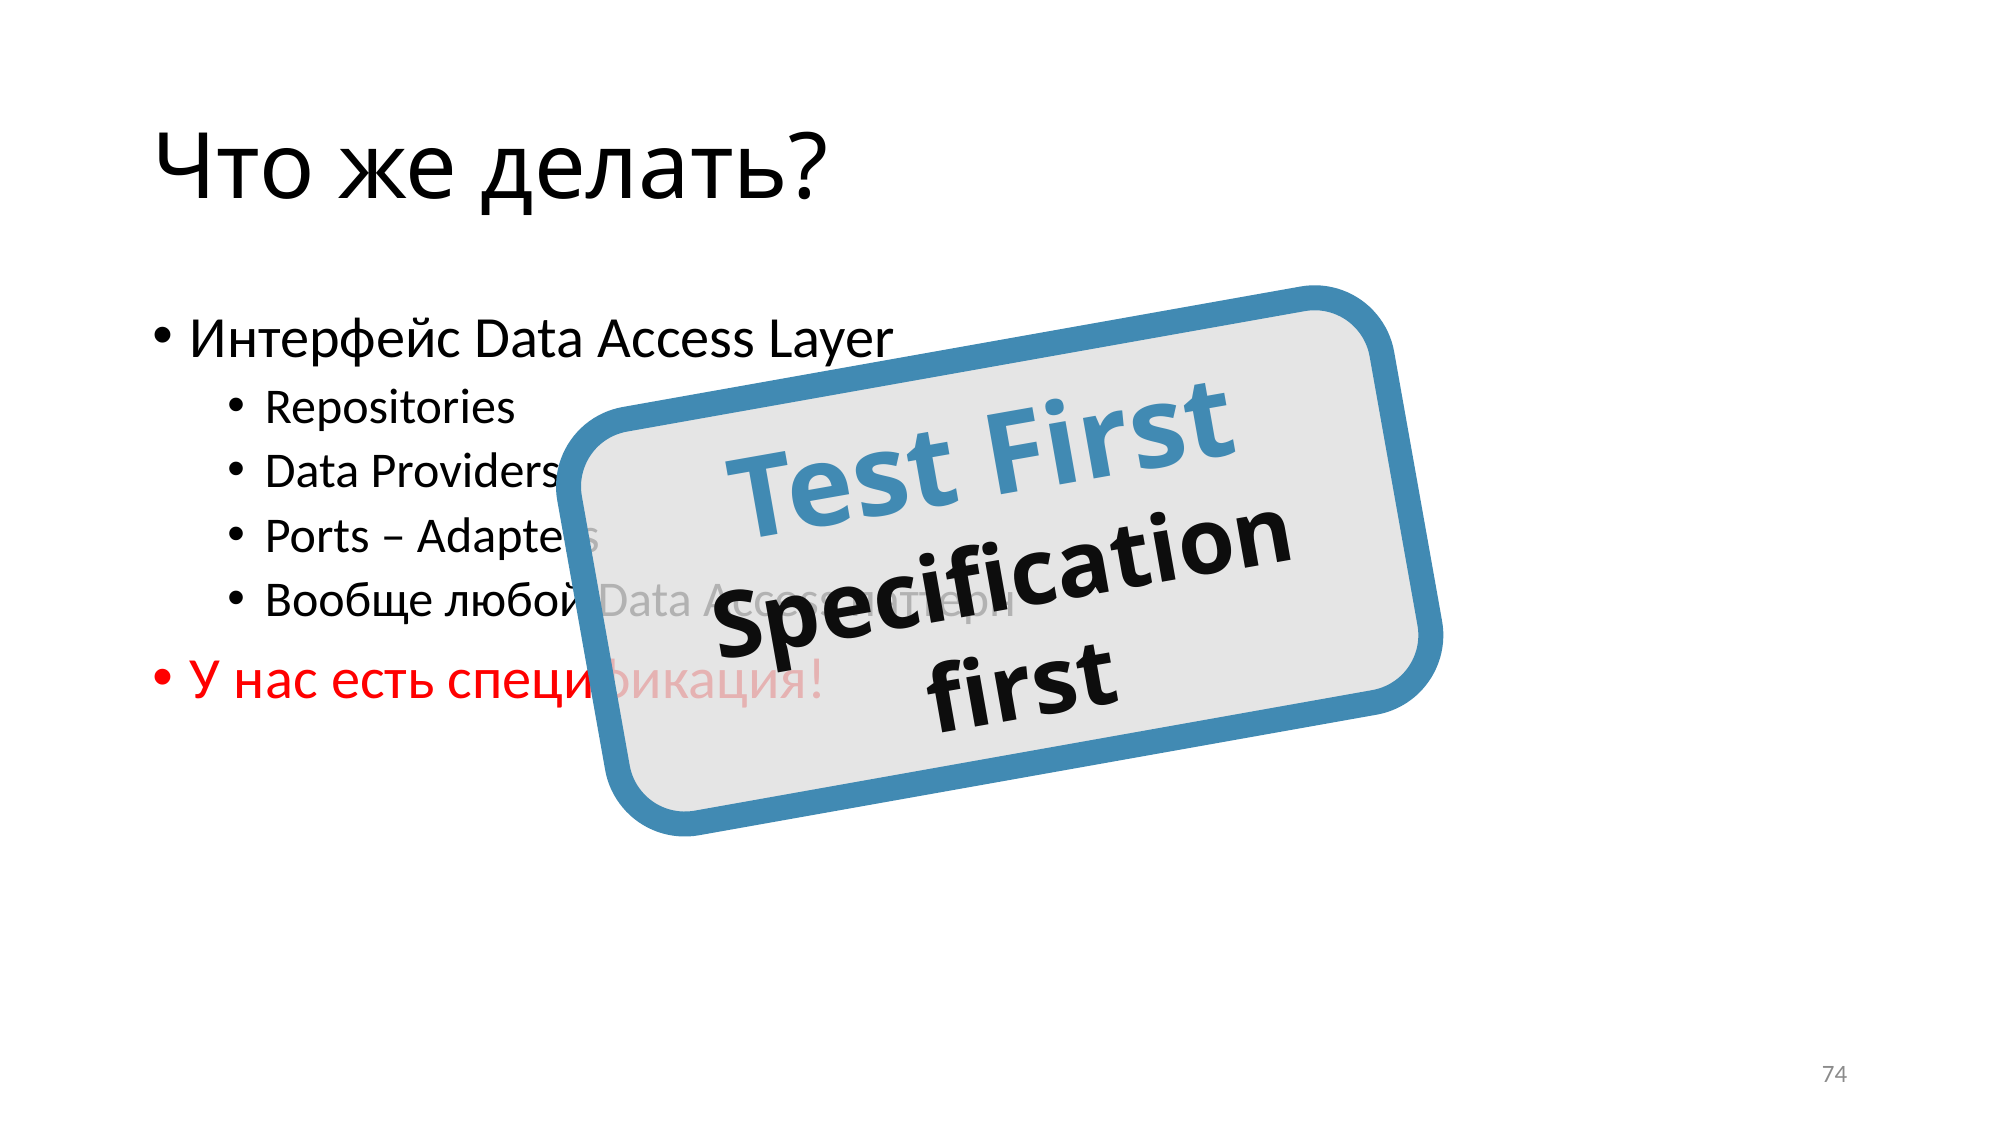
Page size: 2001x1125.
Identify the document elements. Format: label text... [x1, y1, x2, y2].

text_box Test First Specification first [567, 296, 1432, 826]
title Что же делать? [137, 59, 1863, 278]
list Интерфейс Data Access Layer Repositories Data Providers Ports – Adapters Вообще любой Data Access паттерн У нас есть спецификация! [137, 299, 1863, 1014]
slide_number 74 [1412, 1042, 1863, 1103]
